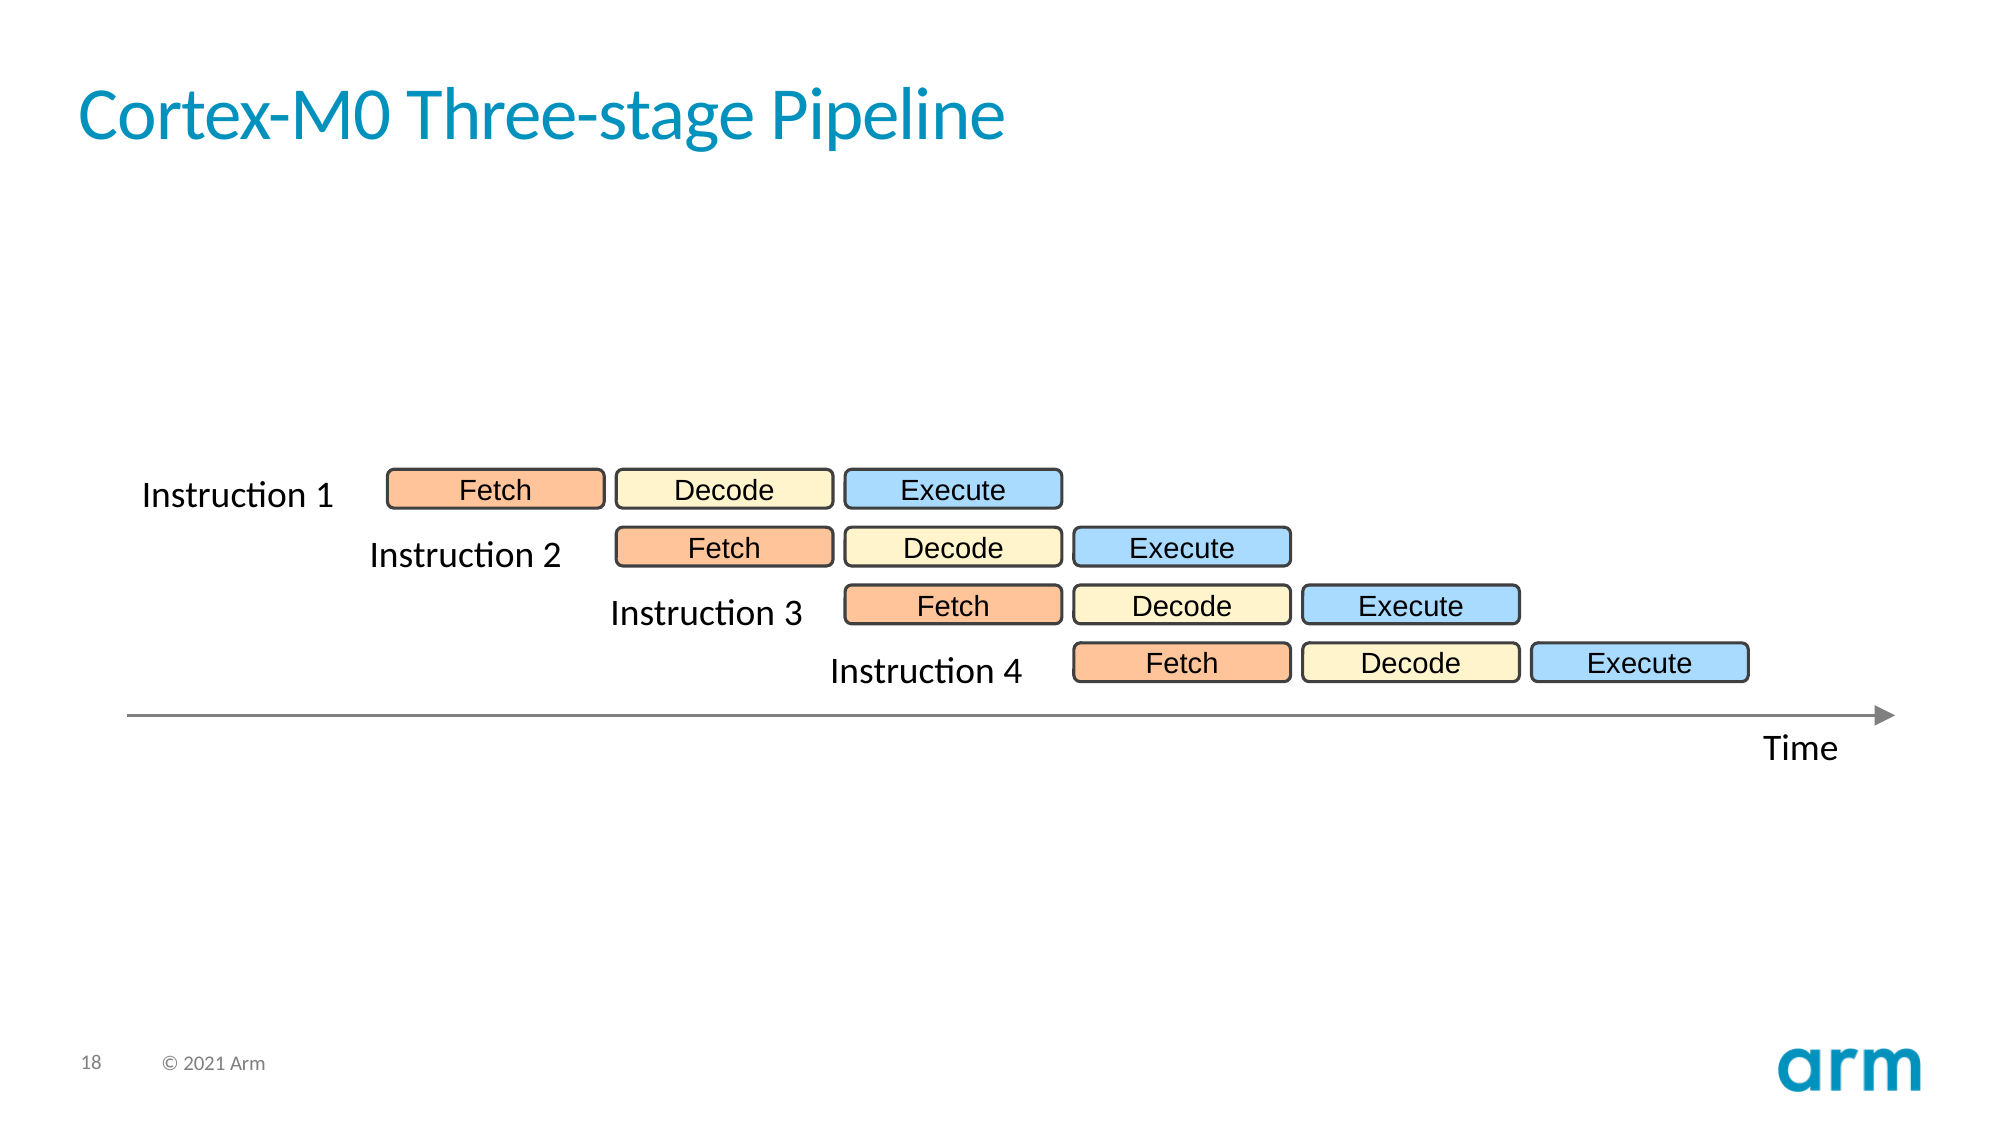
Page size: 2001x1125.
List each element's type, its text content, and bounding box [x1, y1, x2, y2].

text_box Decode [845, 527, 1062, 566]
text_box Fetch [637, 527, 834, 566]
text_box Execute [1531, 642, 1749, 682]
text_box Execute [1073, 527, 1291, 566]
text_box Instruction 3 [595, 581, 878, 641]
text_box Time [1748, 715, 1931, 776]
text_box Decode [1073, 584, 1291, 624]
text_box Fetch [409, 469, 605, 509]
picture [1777, 1047, 1922, 1093]
text_box Instruction 1 [127, 462, 409, 523]
text_box Decode [616, 469, 834, 509]
text_box Execute [845, 469, 1062, 509]
title Cortex-M0 Three-stage Pipeline [78, 78, 1922, 186]
text_box Instruction 2 [354, 522, 637, 582]
text_box Fetch [1098, 642, 1291, 682]
text_box Fetch [878, 584, 1062, 624]
text_box Decode [1302, 642, 1520, 682]
text_box Instruction 4 [815, 638, 1098, 699]
text_box Execute [1302, 584, 1520, 624]
